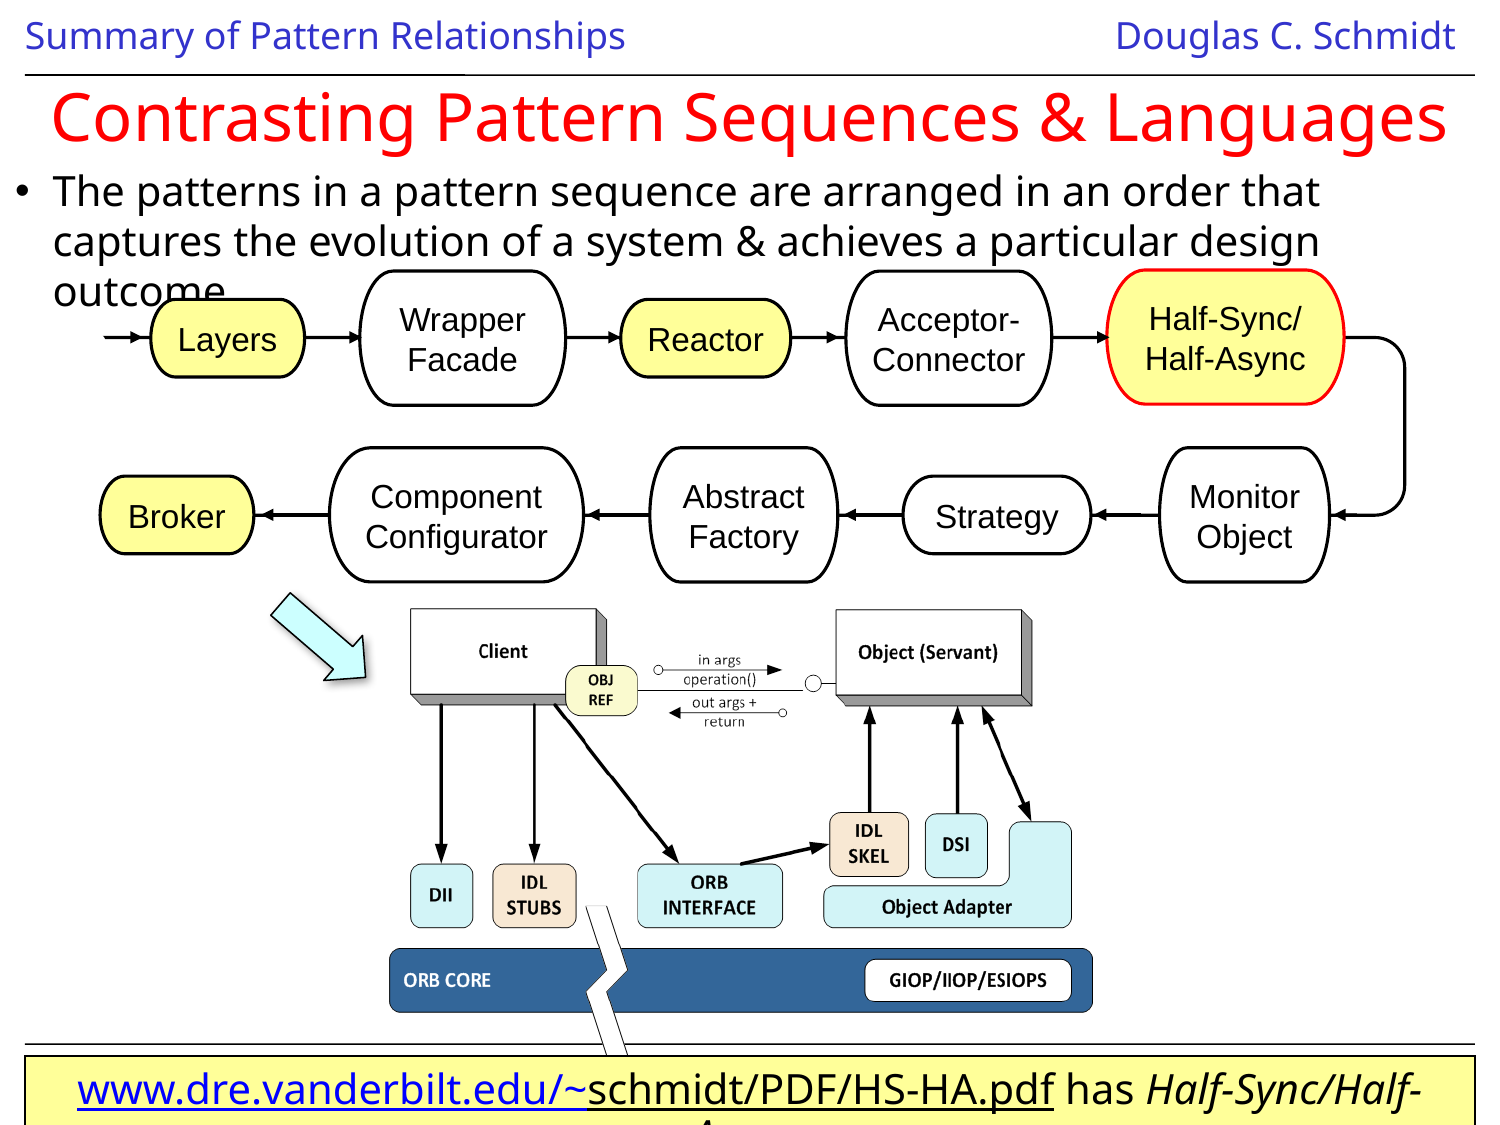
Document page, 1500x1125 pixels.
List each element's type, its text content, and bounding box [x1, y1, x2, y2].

text_box Layers [151, 299, 304, 327]
text_box [2, 1048, 373, 1125]
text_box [0, 328, 1405, 521]
text_box Wrapper Facade [360, 271, 566, 327]
text_box Broker [101, 528, 253, 554]
text_box Strategy [904, 528, 1090, 554]
text_box Half-Sync/ Half-Async [1107, 269, 1344, 327]
text_box The patterns in a pattern sequence are arranged in an order that captures the evolution of a system & achieves a particular design outcome [0, 157, 1458, 448]
text_box Monitor Object [1160, 528, 1330, 582]
text_box [270, 592, 366, 681]
picture [377, 607, 1104, 1057]
text_box Component Configurator [330, 528, 583, 582]
text_box Reactor [621, 299, 790, 327]
text_box www.dre.vanderbilt.edu/~schmidt/PDF/HS-HA.pdf has Half-Sync/Half-Async [24, 1056, 1475, 1125]
text_box Abstract Factory [650, 528, 838, 582]
text_box Acceptor- Connector [846, 271, 1052, 327]
title Contrasting Pattern Sequences & Languages [24, 82, 1476, 146]
text_box [1106, 1048, 1500, 1125]
